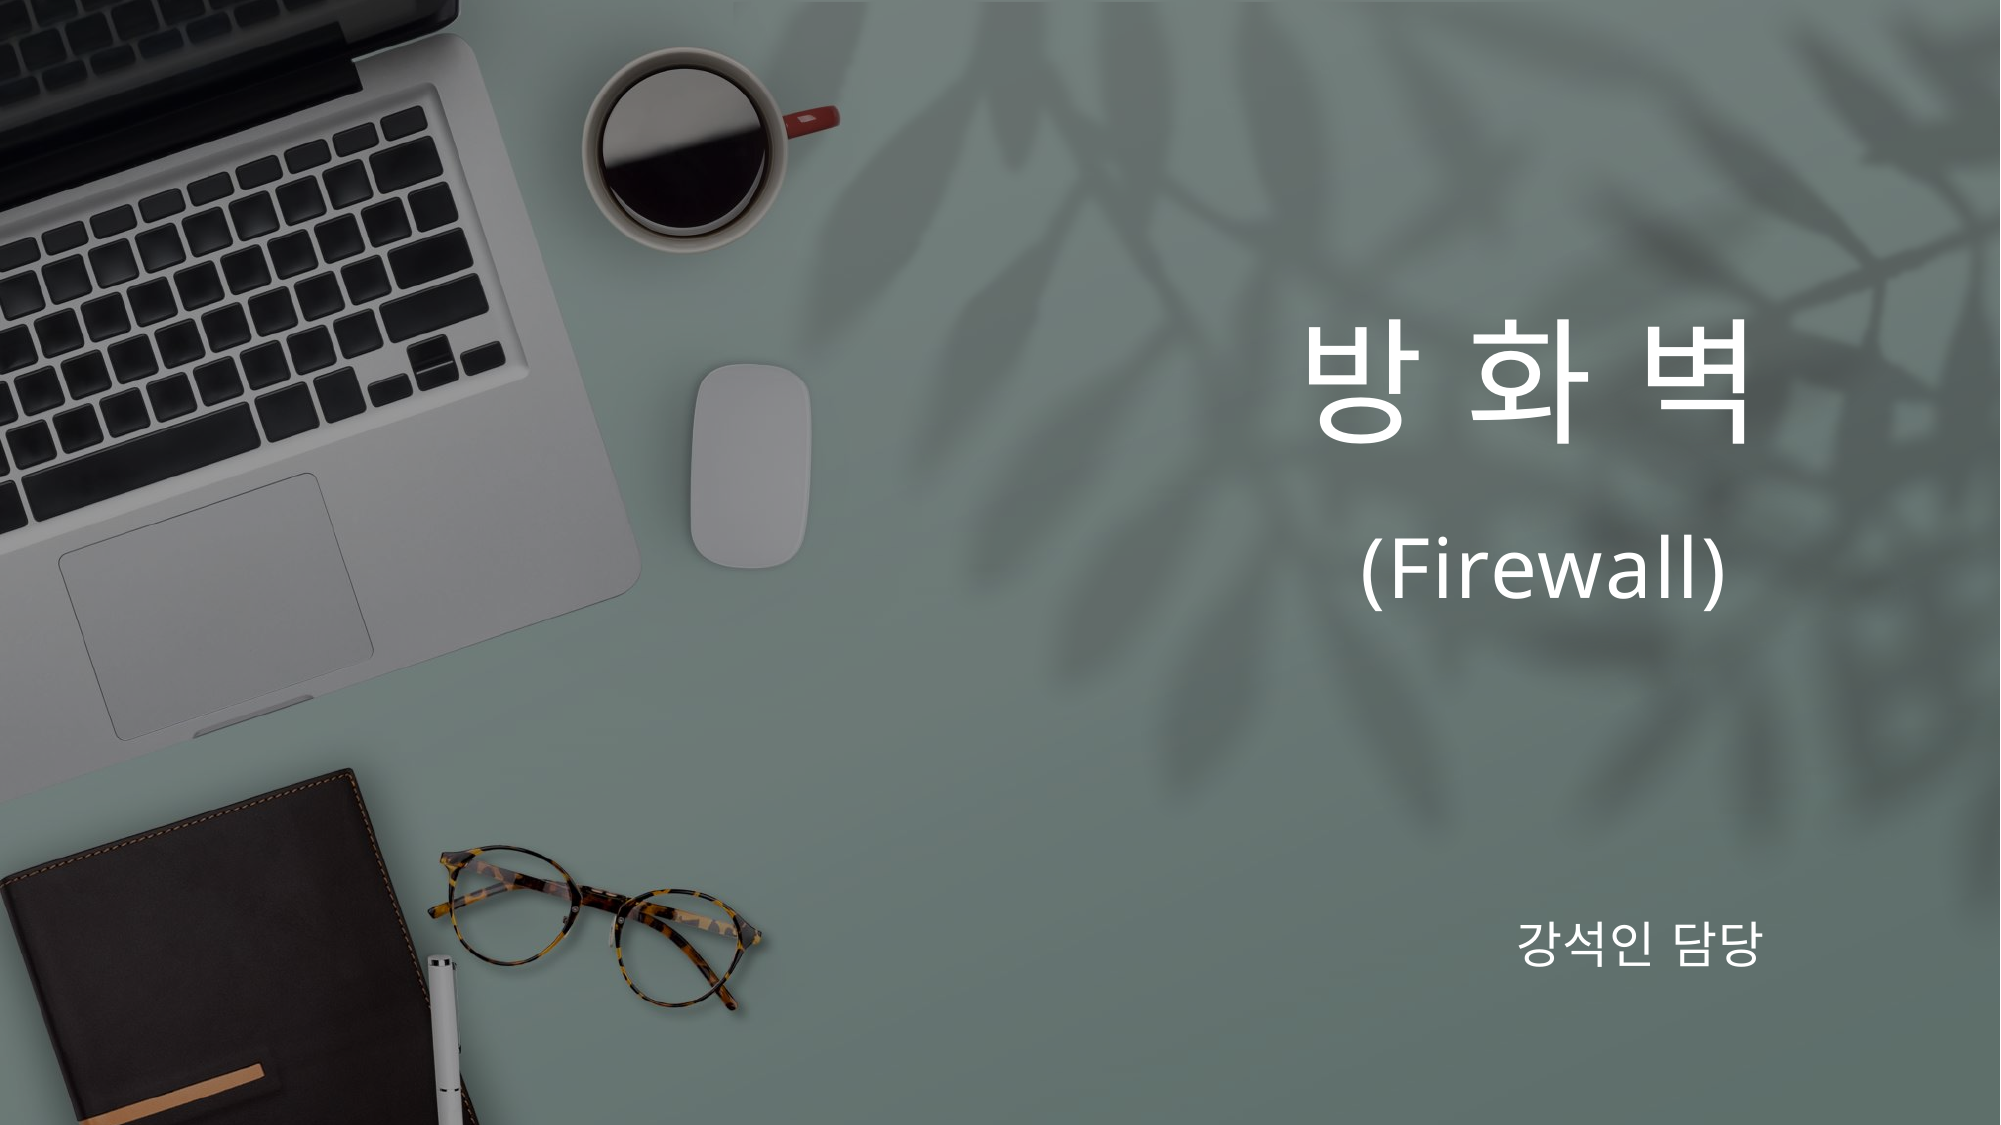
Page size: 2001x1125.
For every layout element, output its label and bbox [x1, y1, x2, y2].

text_box [732, 0, 2000, 1125]
picture [0, 0, 732, 1125]
